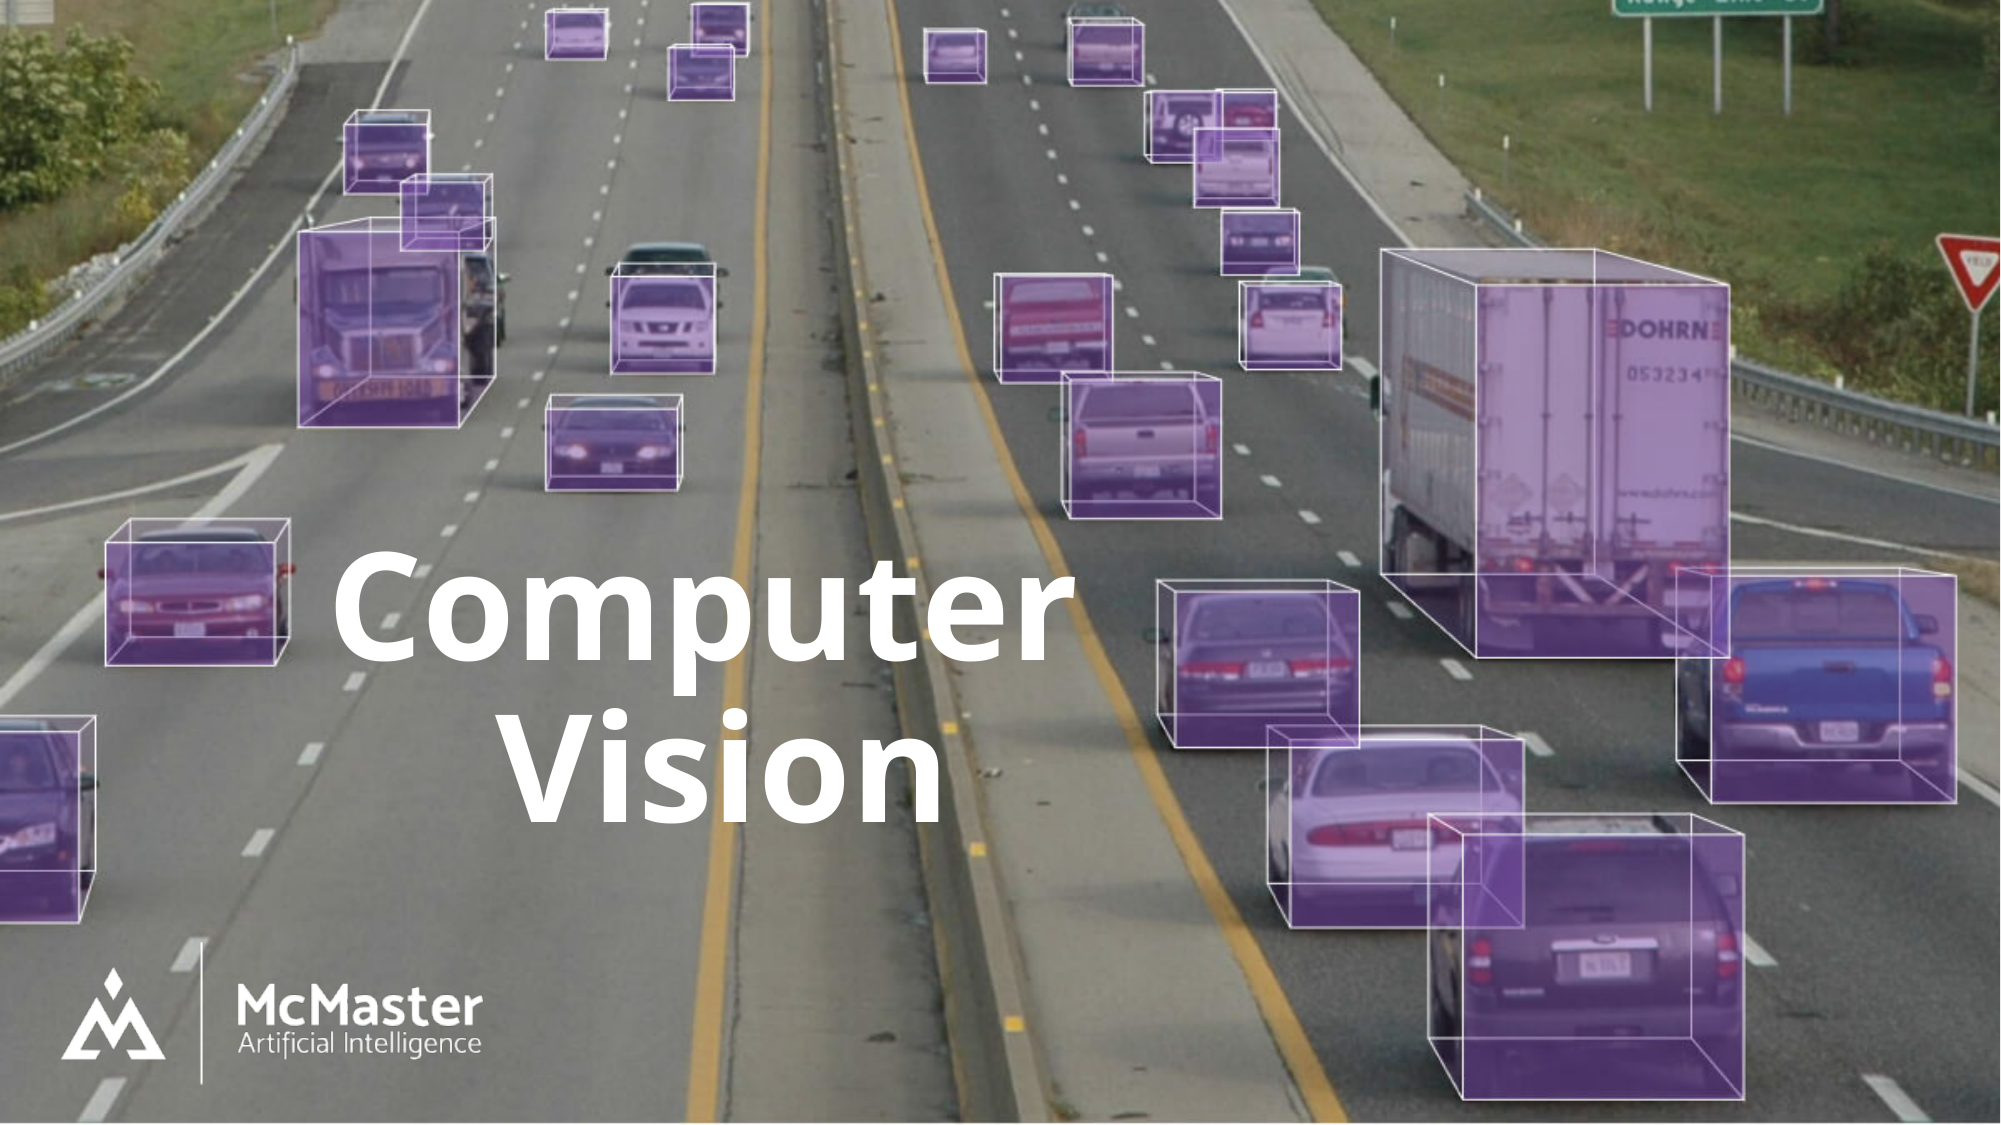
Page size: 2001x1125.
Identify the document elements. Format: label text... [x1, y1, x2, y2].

title Computer Vision [282, 562, 1163, 863]
picture [0, 0, 2001, 1125]
